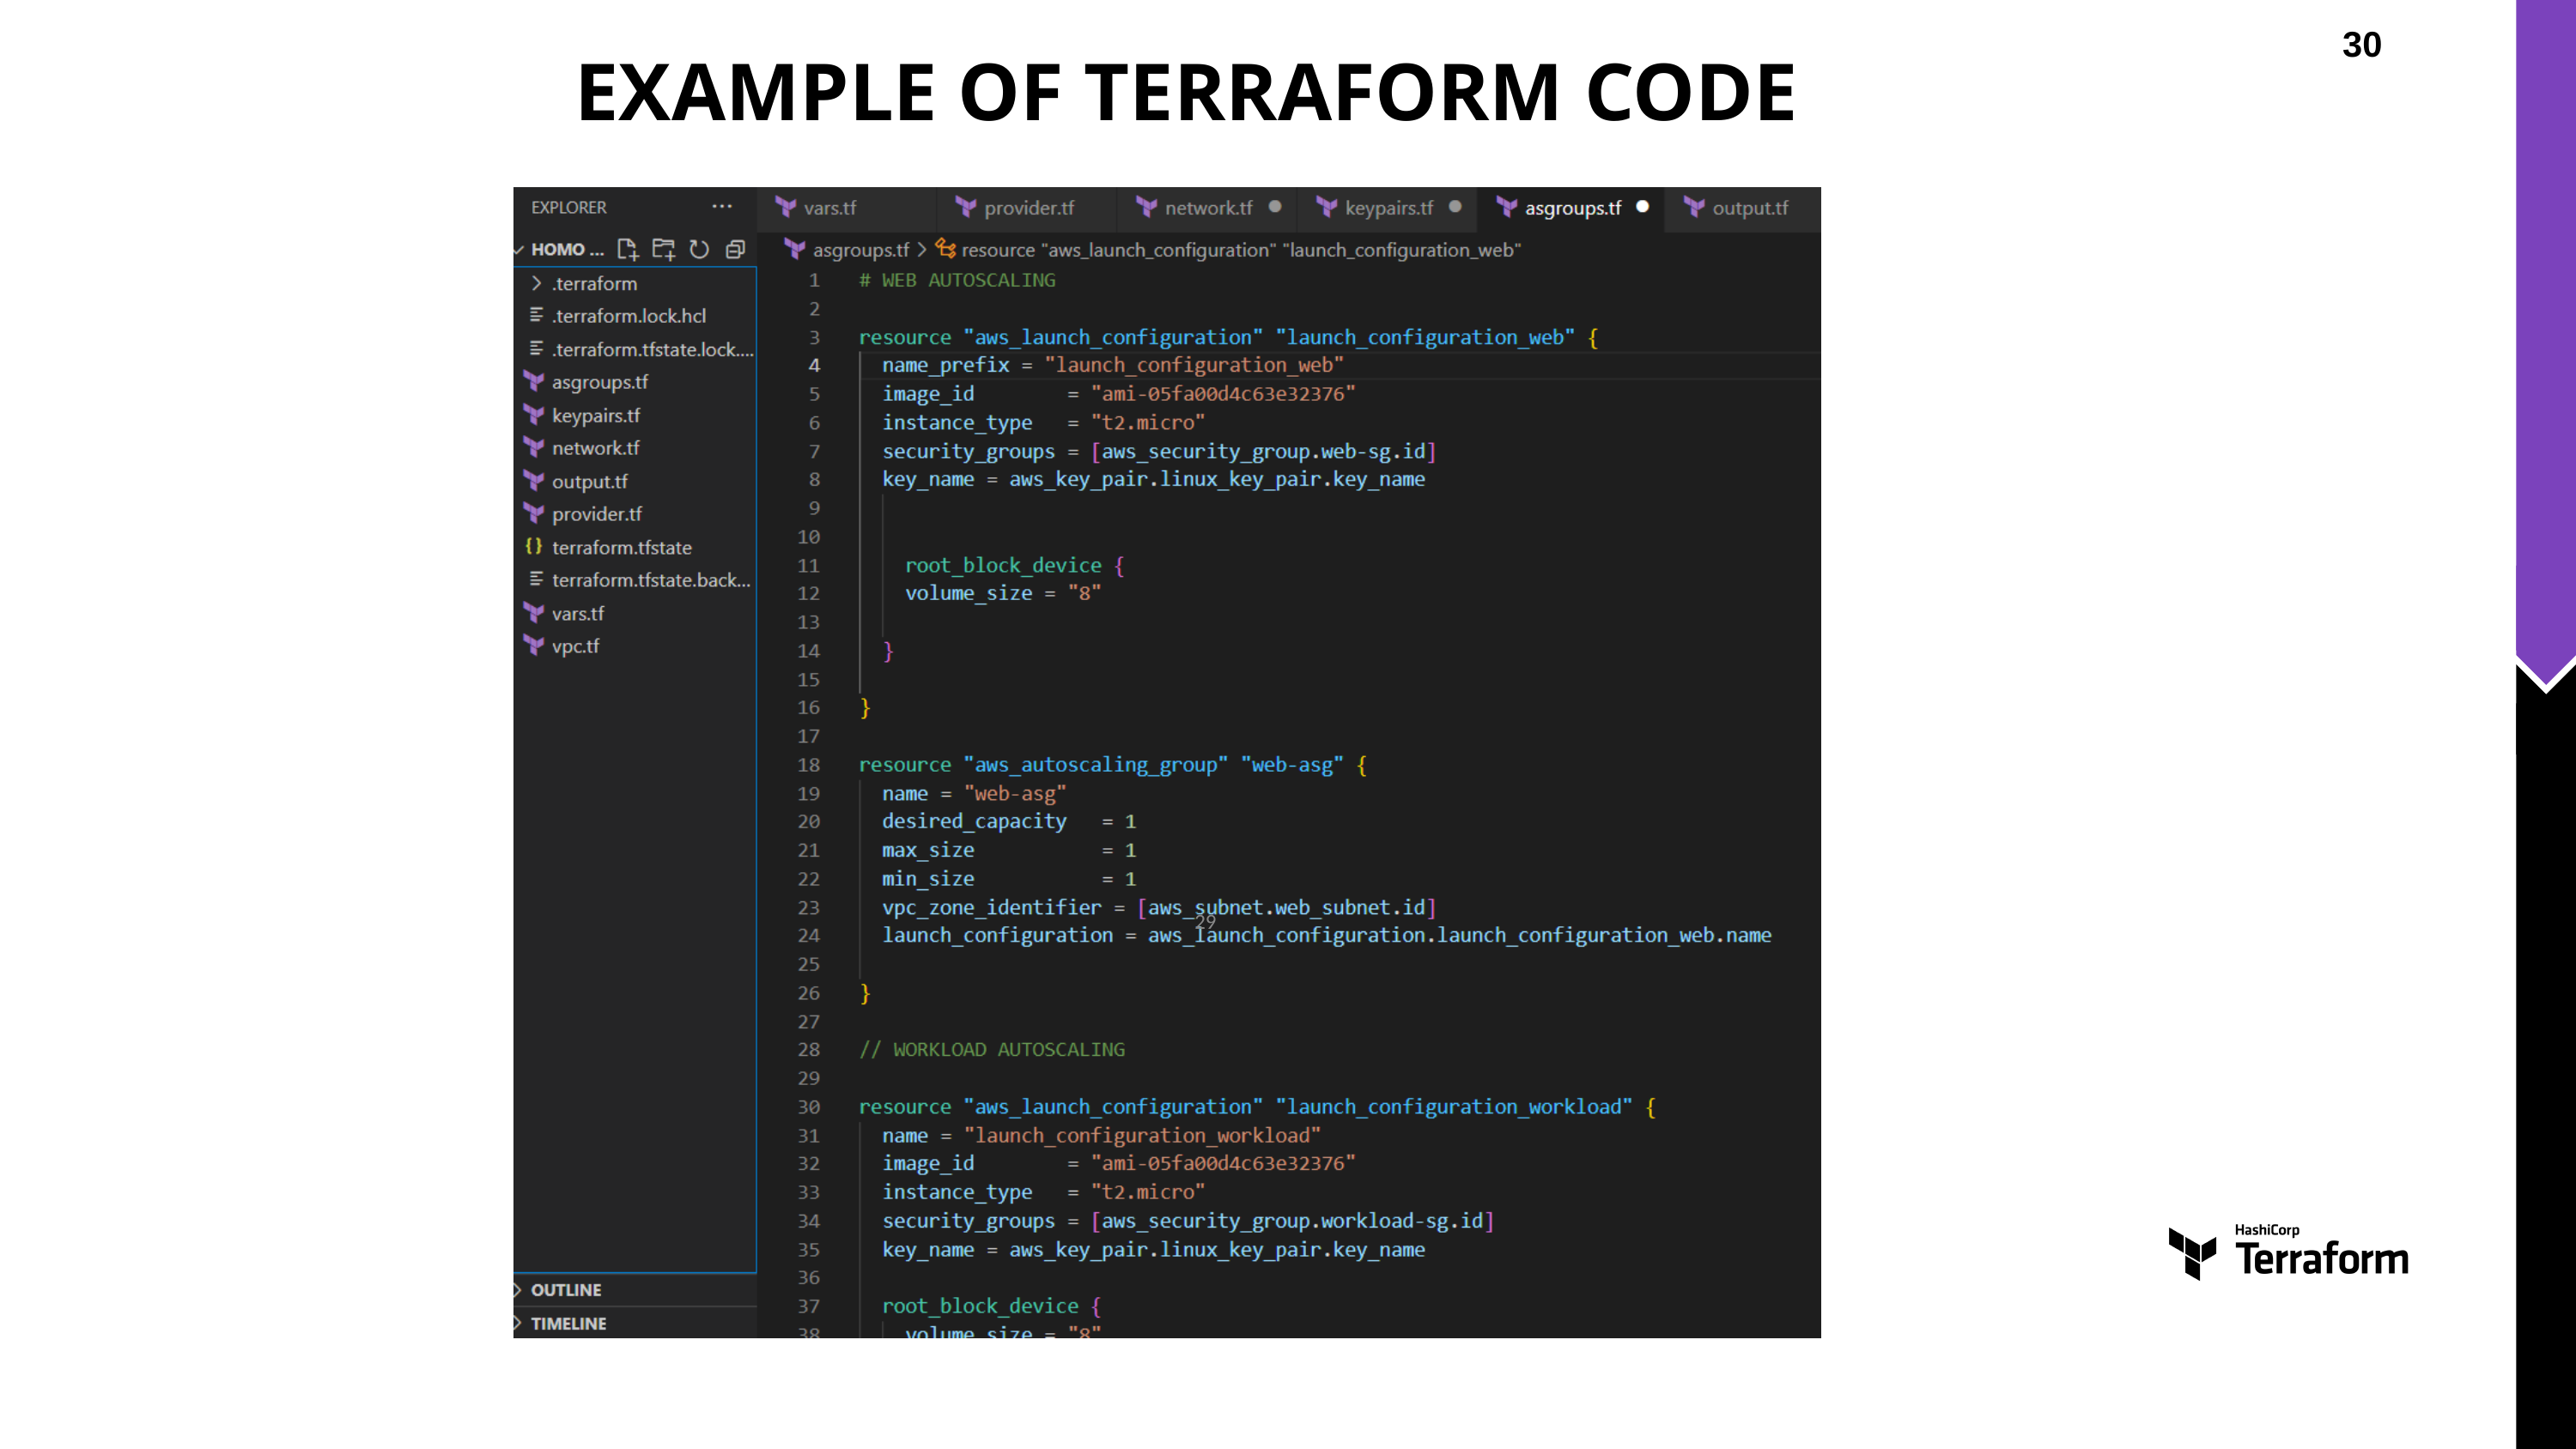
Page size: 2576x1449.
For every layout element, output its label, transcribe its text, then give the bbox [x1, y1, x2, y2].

picture [2146, 1203, 2432, 1304]
text_box EXAMPLE OF TERRAFORM CODE [453, 35, 1922, 143]
picture [513, 187, 1821, 1338]
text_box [2516, 0, 2576, 1449]
